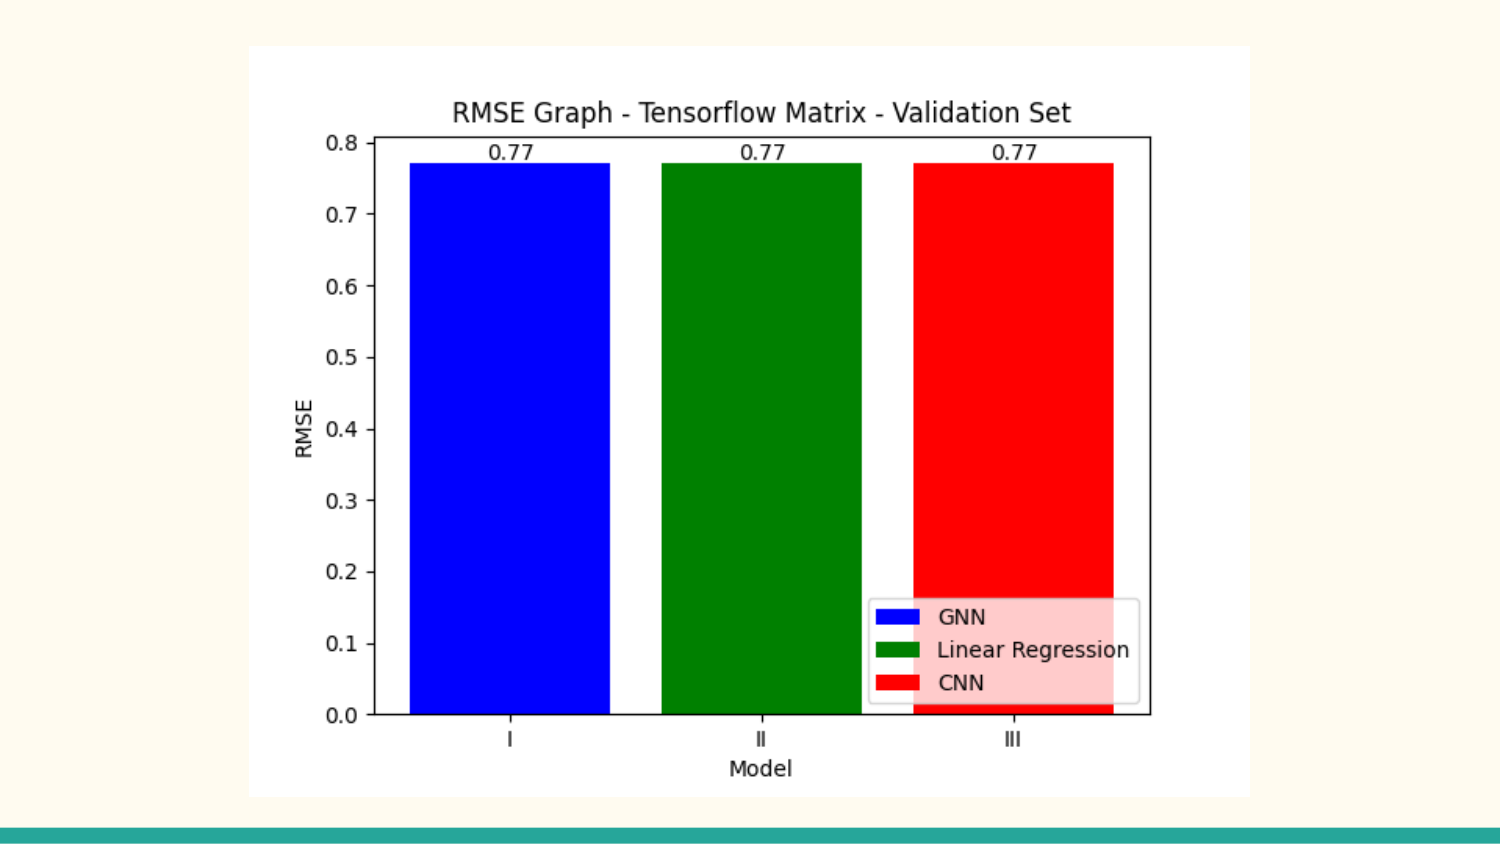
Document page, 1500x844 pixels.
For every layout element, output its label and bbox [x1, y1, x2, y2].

picture [249, 46, 1251, 798]
